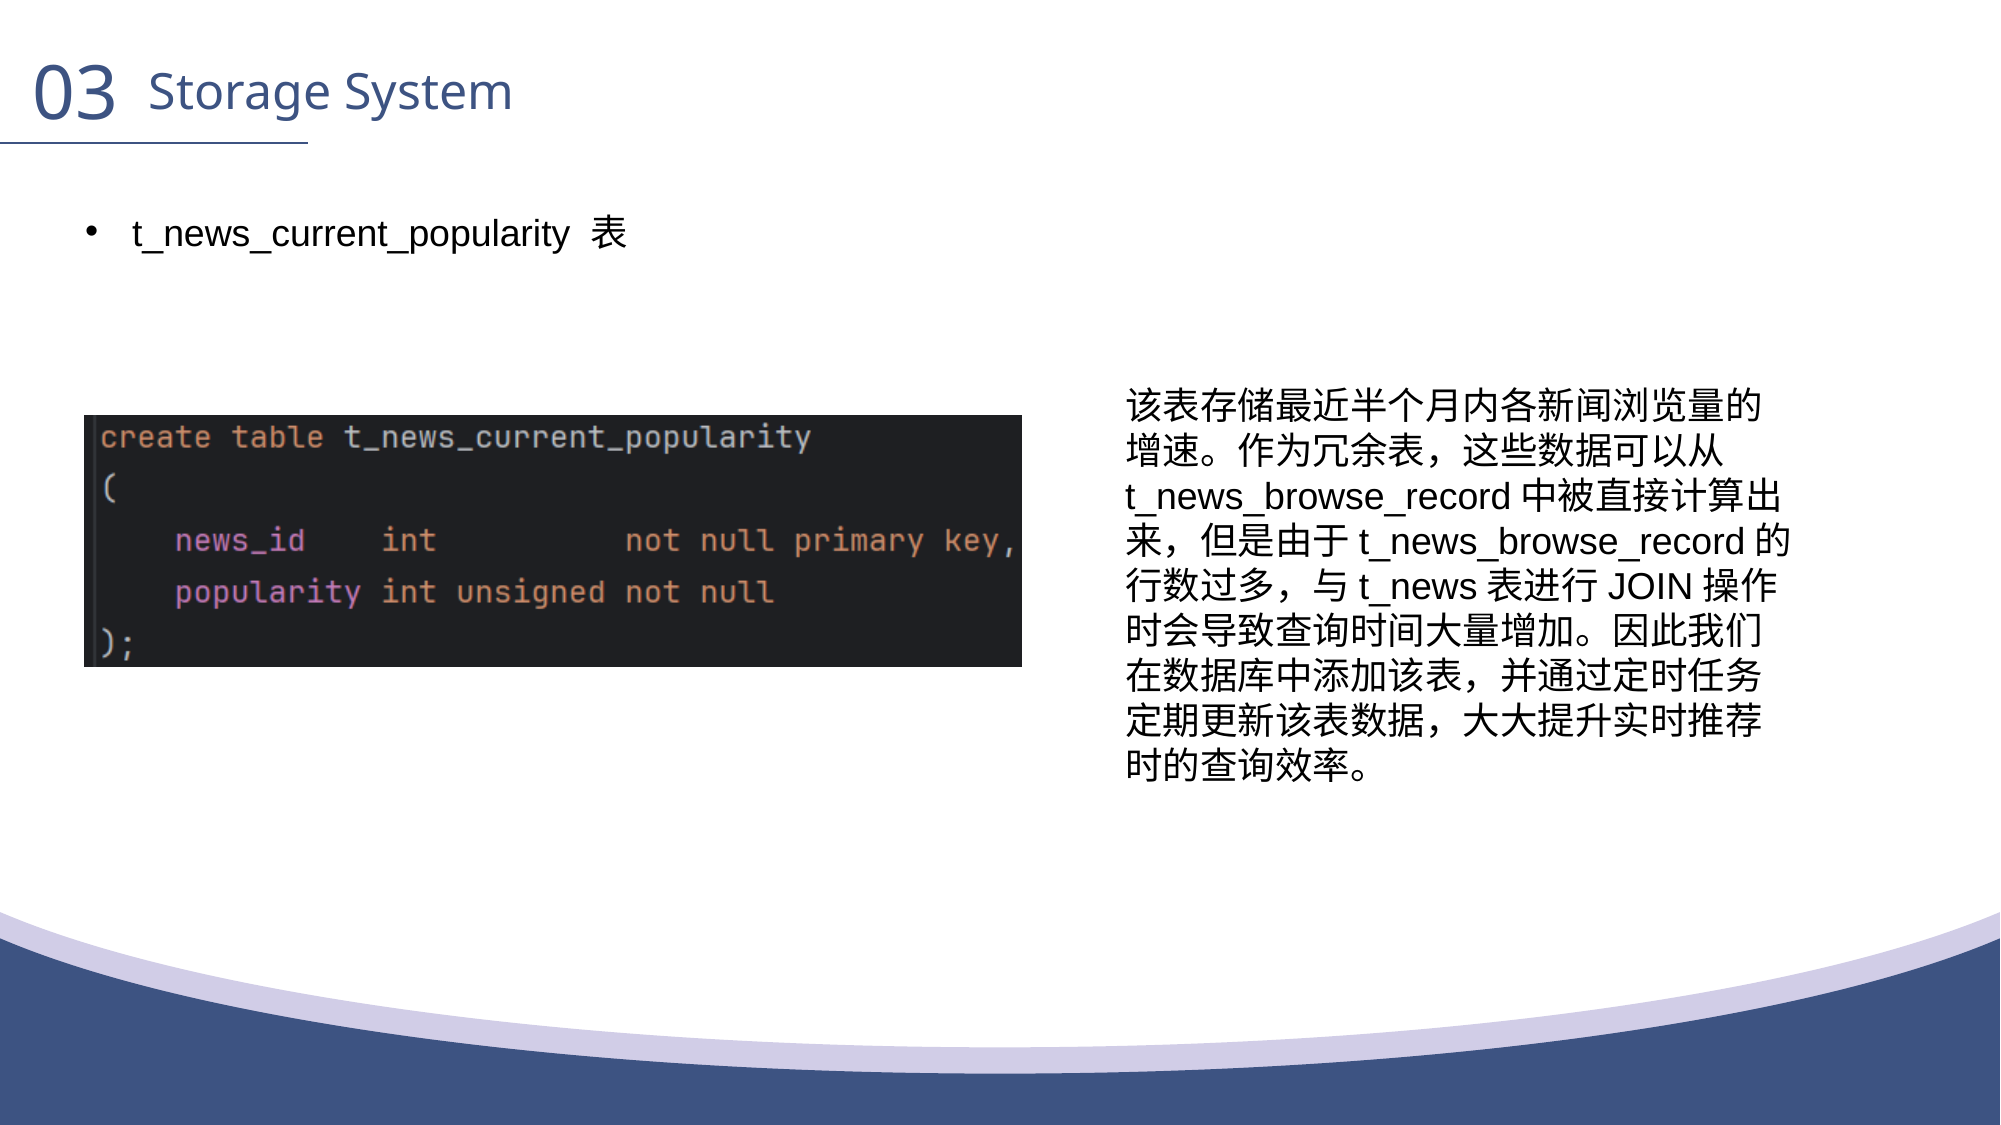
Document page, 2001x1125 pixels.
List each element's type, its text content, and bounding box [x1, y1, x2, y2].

picture [84, 415, 1022, 667]
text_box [0, 912, 2000, 1125]
text_box t_news_current_popularity 表 [70, 201, 686, 261]
text_box 该表存储最近半个月内各新闻浏览量的增速。作为冗余表，这些数据可以从t_news_browse_record中被直接计算出来，但是由于t_news_browse_record的行数过多，与t_news表进行JOIN操作时会导致查询时间大量增加。因此我们在数据库中添加该表，并通过定时任务定期更新该表数据，大大提升实时推荐时的查询效率。 [1110, 374, 1812, 795]
text_box Storage System [134, 52, 530, 128]
text_box 03 [18, 37, 134, 143]
